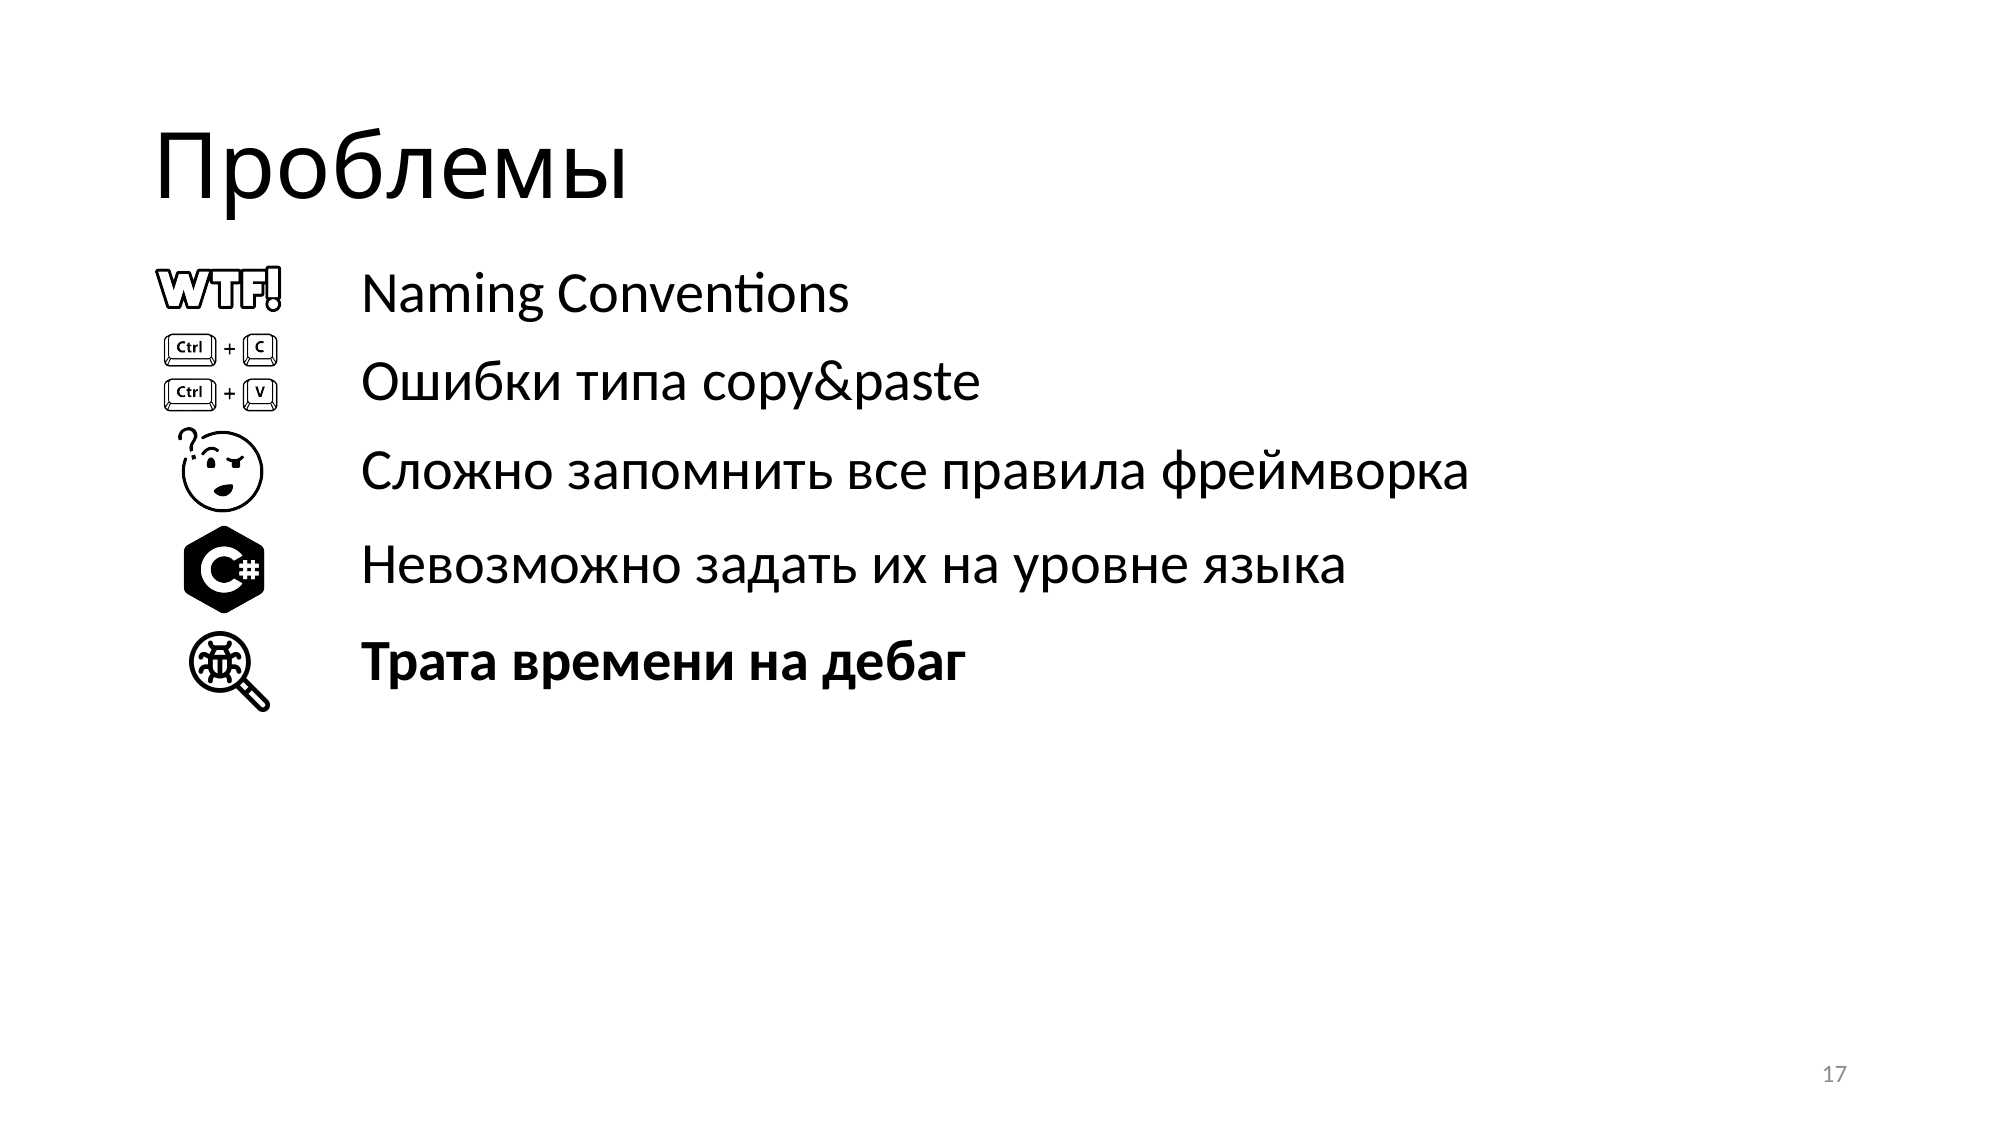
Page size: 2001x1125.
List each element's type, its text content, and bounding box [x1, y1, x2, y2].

picture [176, 522, 272, 617]
picture [153, 264, 283, 314]
text_box Трата времени на дебаг [346, 614, 1195, 700]
text_box Сложно запомнить все правила фреймворка [346, 424, 1906, 509]
picture [189, 631, 270, 712]
text_box Ошибки типа copy&paste [346, 334, 1790, 420]
text_box Невозможно задать их на уровне языка [346, 517, 1790, 603]
picture [160, 332, 279, 413]
slide_number 17 [1412, 1042, 1863, 1103]
title Проблемы [137, 59, 1863, 278]
text_box Naming Conventions [346, 246, 1790, 332]
picture [178, 427, 267, 516]
